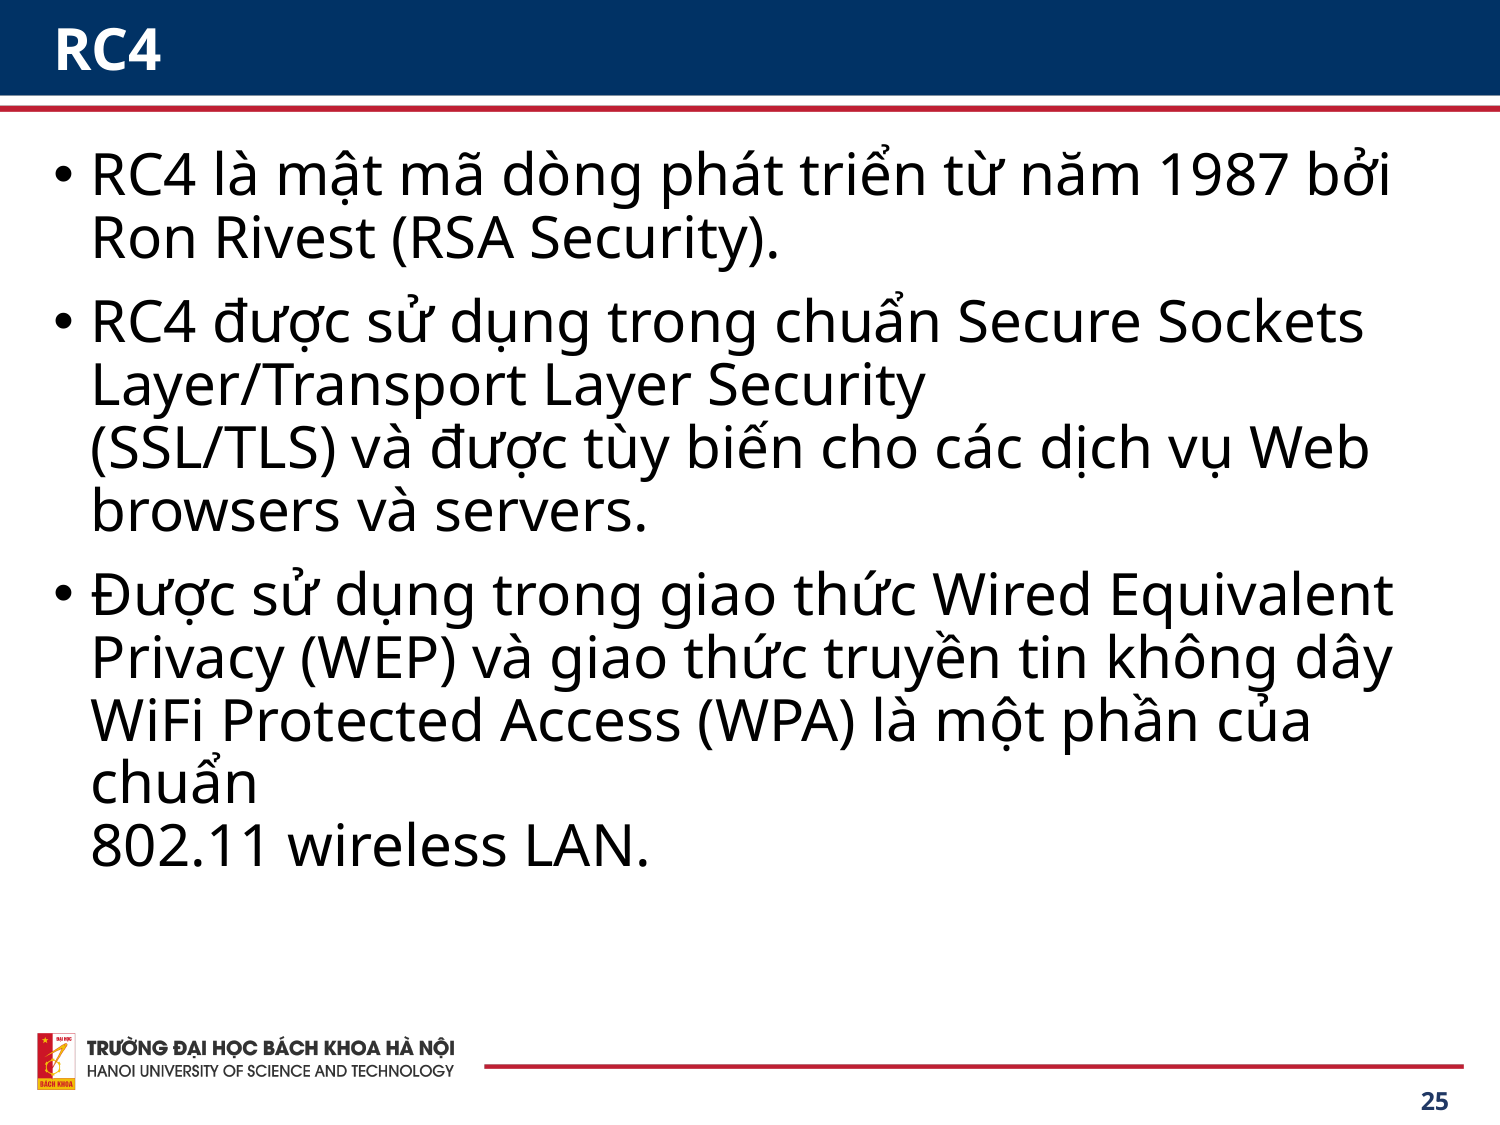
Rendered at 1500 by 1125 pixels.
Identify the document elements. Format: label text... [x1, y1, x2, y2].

picture [0, 0, 1500, 1125]
title RC4 [38, 12, 1462, 87]
slide_number 25 [1126, 1078, 1464, 1125]
list RC4 là mật mã dòng phát triển từ năm 1987 bởi Ron Rivest (RSA Security). RC4 được sử dụng trong chuẩn Secure Sockets Layer/Transport Layer Security (SSL/TLS) và được tùy biến cho các dịch vụ Web browsers và servers. Được sử dụng trong giao thức Wired Equivalent Privacy (WEP) và giao thức truyền tin không dây WiFi Protected Access (WPA) là một phần của chuẩn 802.11 wireless LAN. [38, 138, 1462, 1008]
